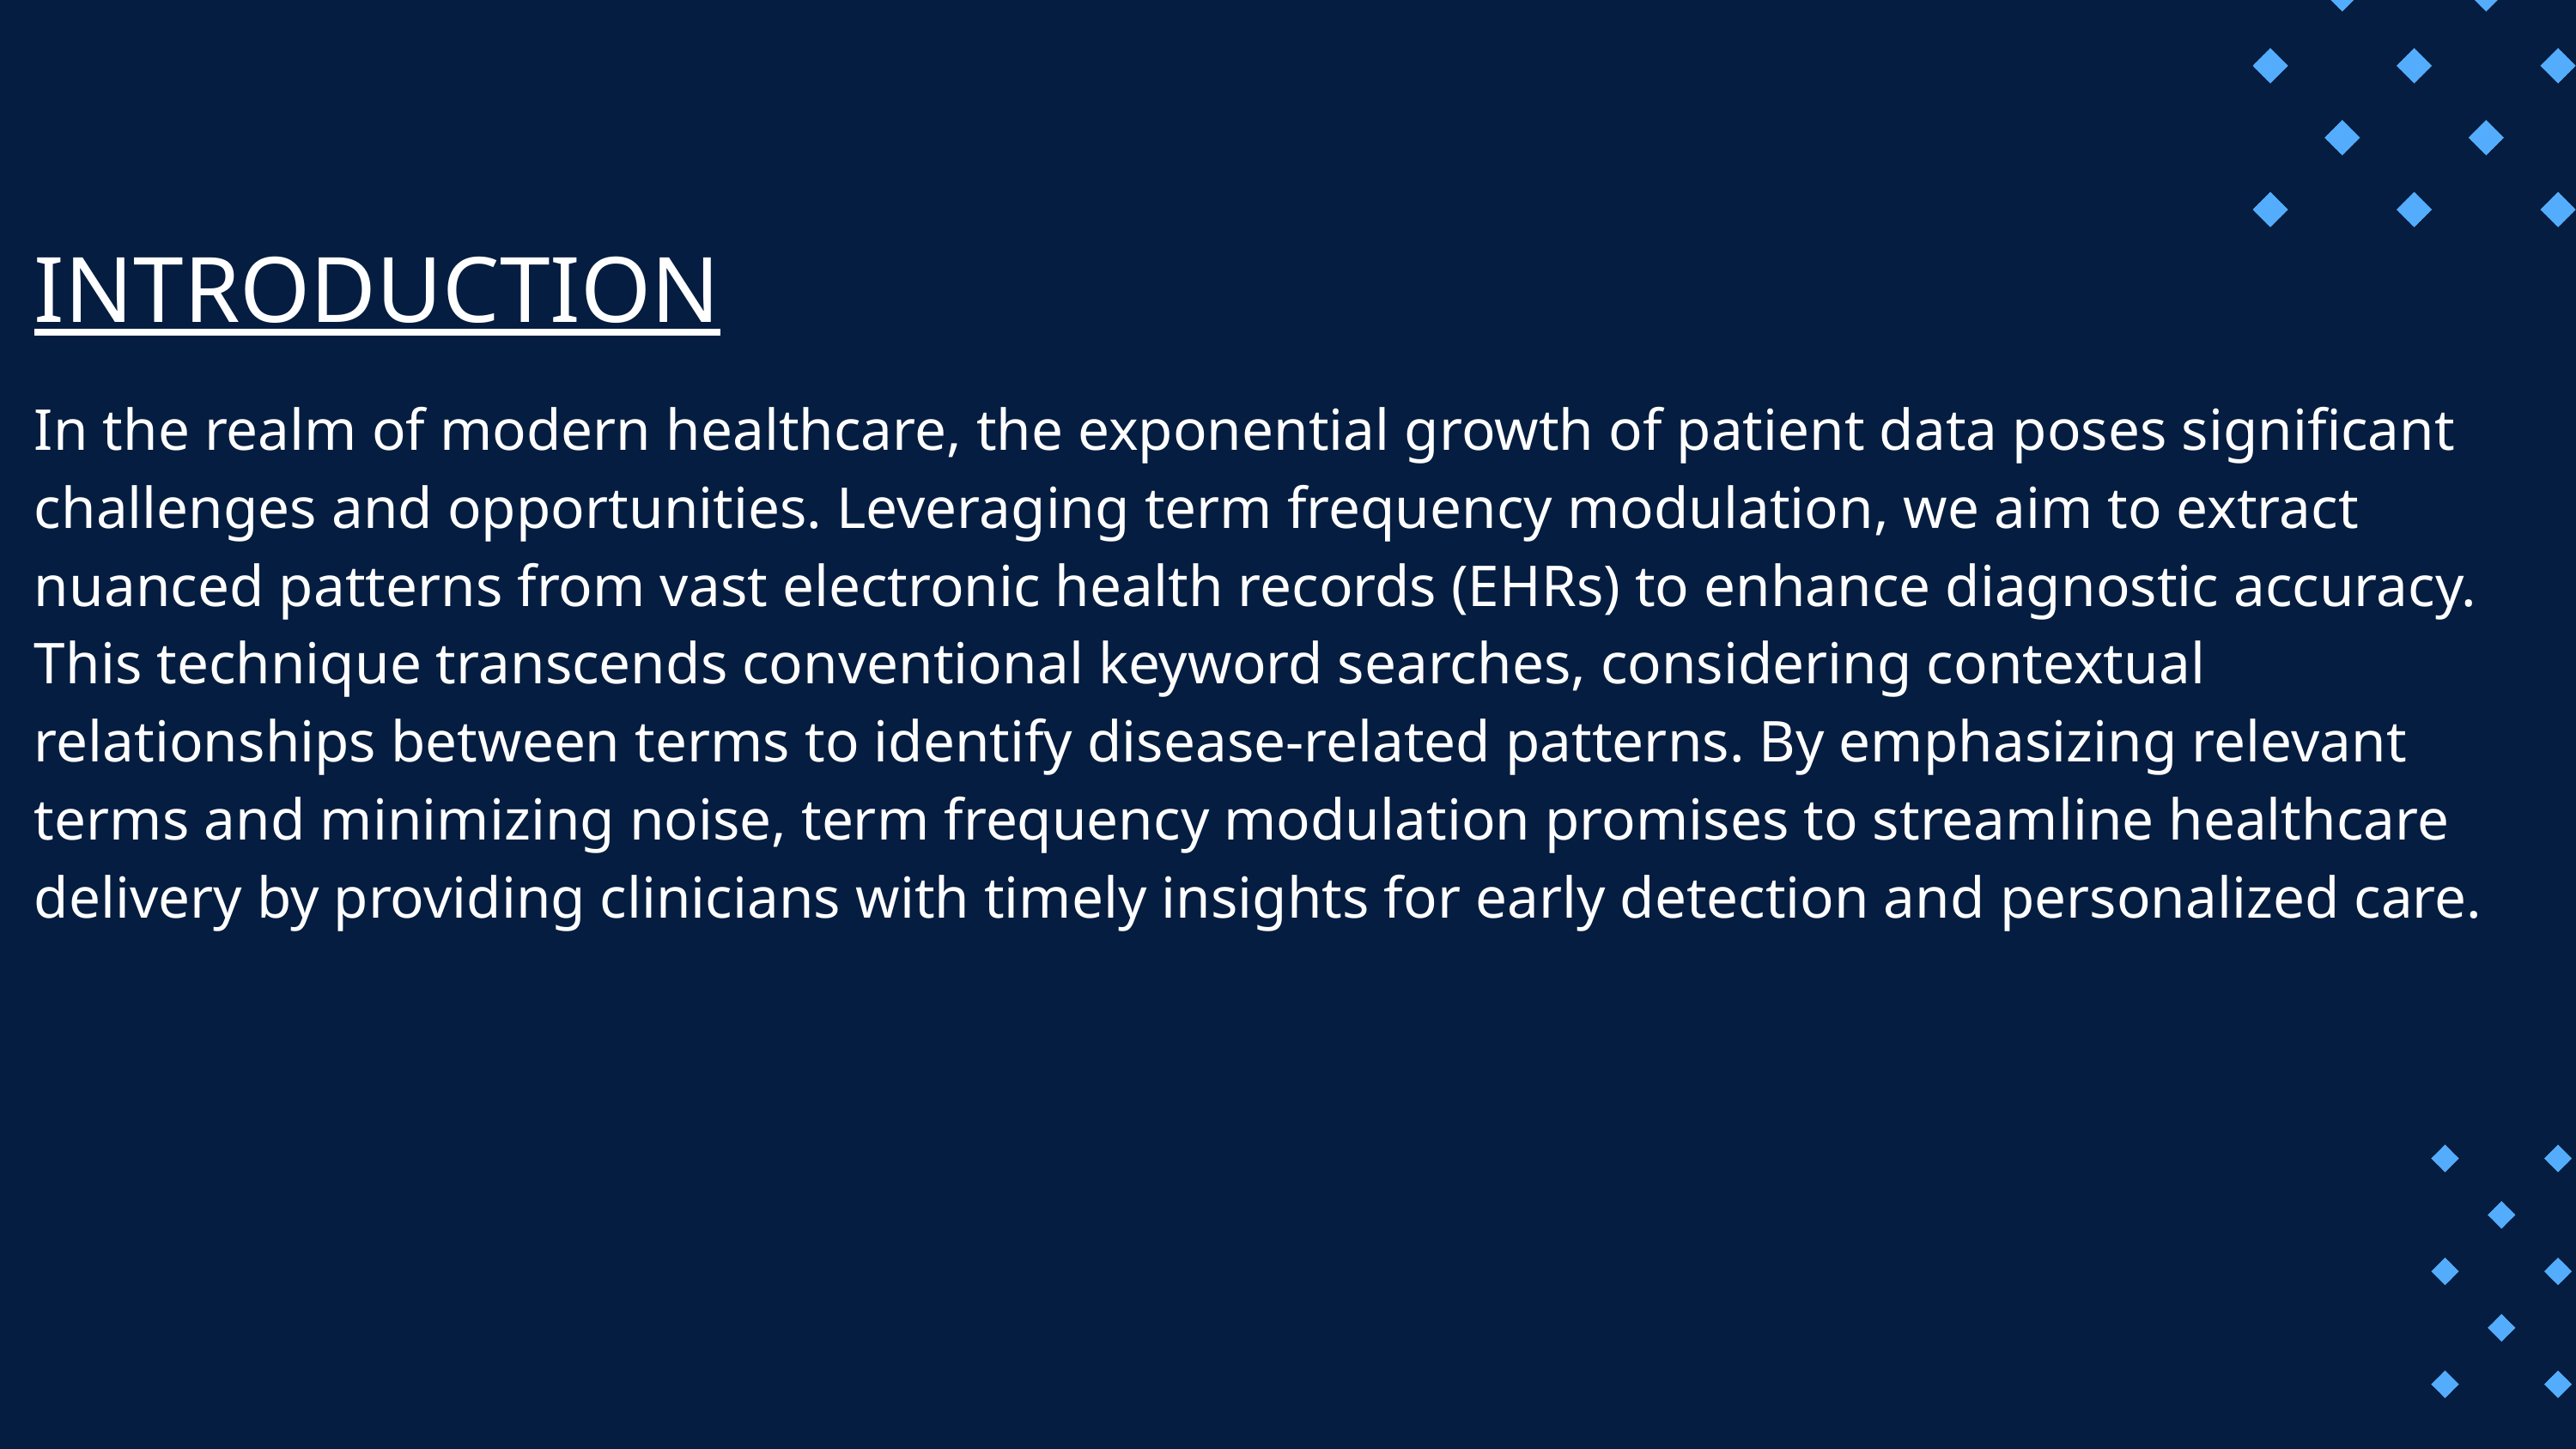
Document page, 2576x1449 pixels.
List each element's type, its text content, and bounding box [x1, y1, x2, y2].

text_box [2252, 0, 2576, 227]
text_box [2431, 1144, 2576, 1398]
text_box INTRODUCTION [34, 215, 800, 341]
text_box In the realm of modern healthcare, the exponential growth of patient data poses significant challenges and opportunities. Leveraging term frequency modulation, we aim to extract nuanced patterns from vast electronic health records (EHRs) to enhance diagnostic accuracy. This technique transcends conventional keyword searches, considering contextual relationships between terms to identify disease-related patterns. By emphasizing relevant terms and minimizing noise, term frequency modulation promises to streamline healthcare delivery by providing clinicians with timely insights for early detection and personalized care. [34, 383, 2542, 930]
